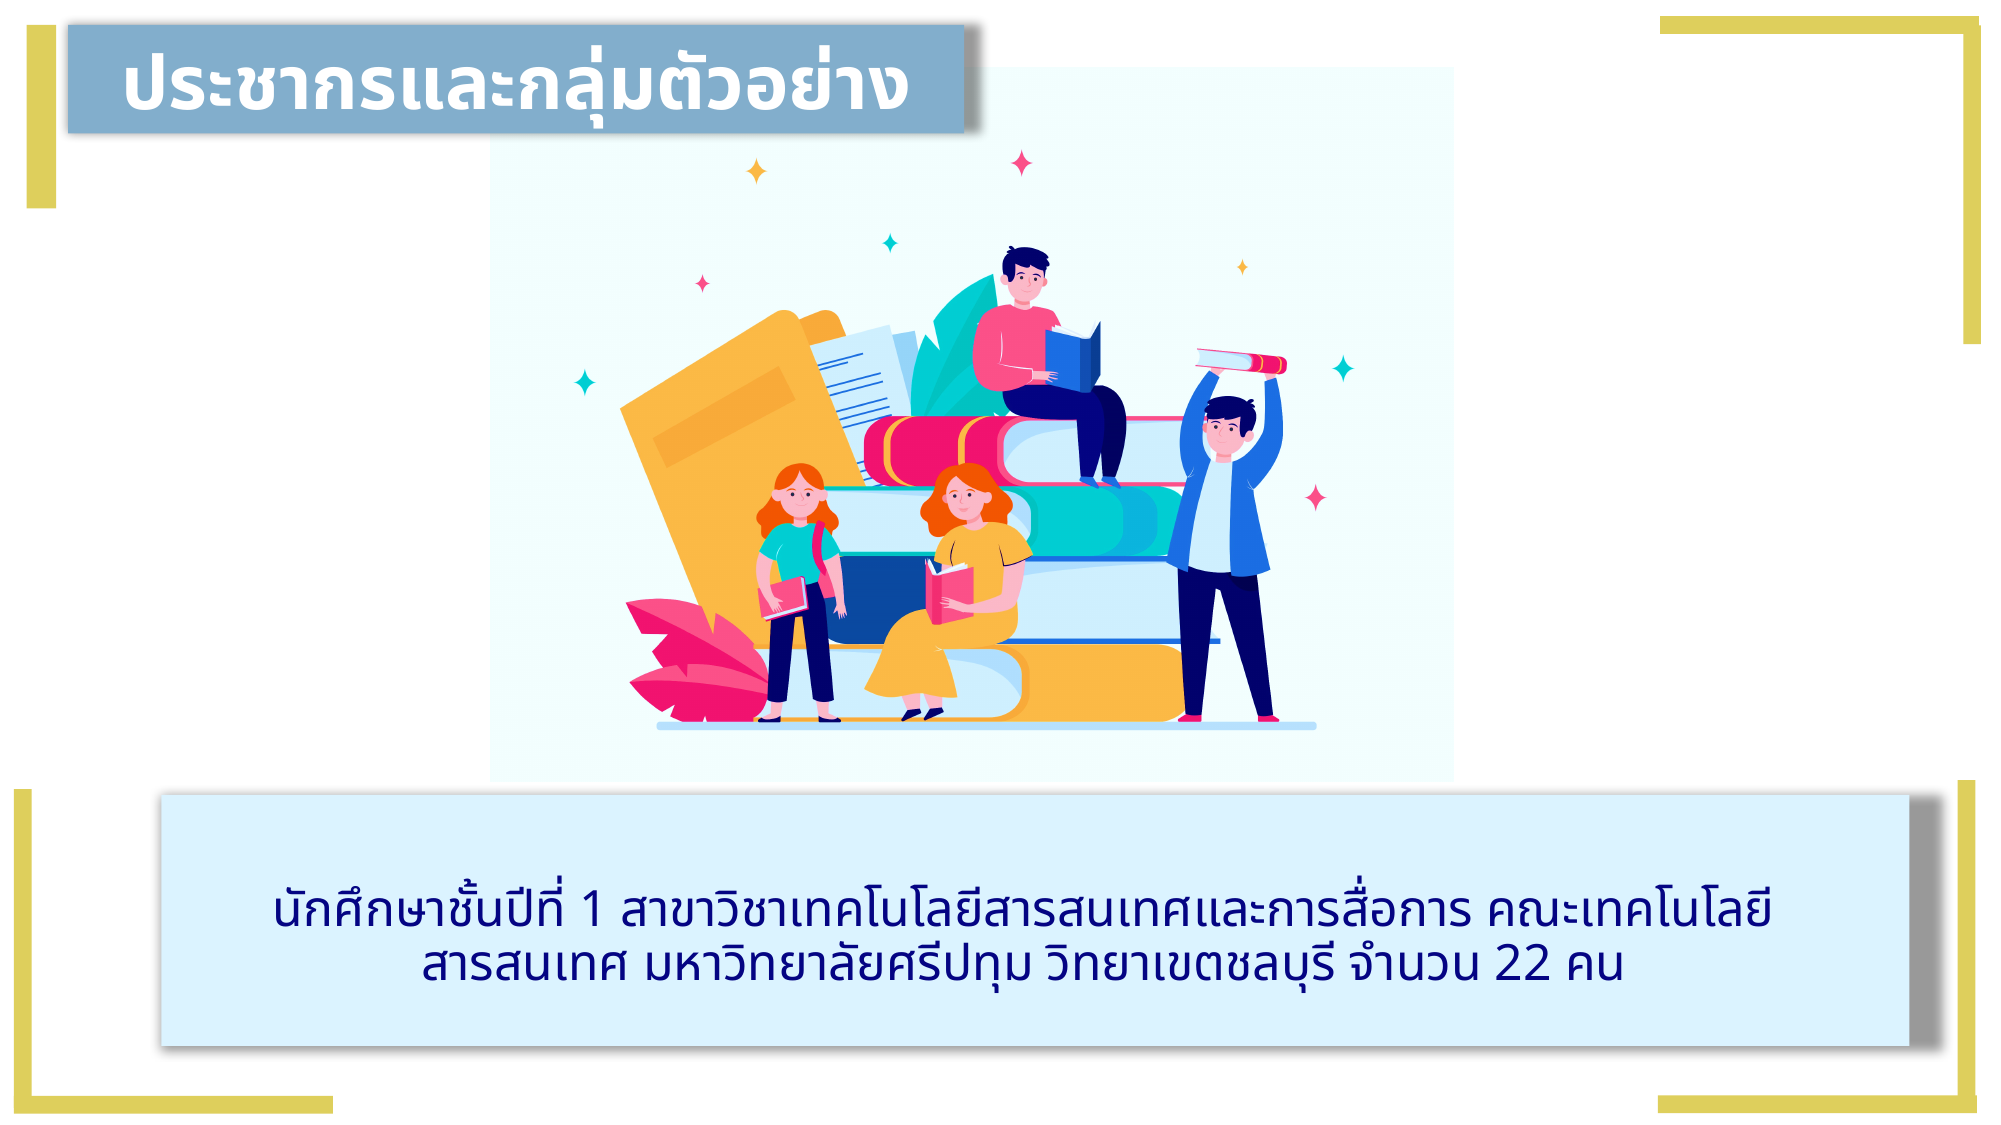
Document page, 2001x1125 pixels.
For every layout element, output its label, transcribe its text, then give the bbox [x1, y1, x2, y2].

text_box ประชากรและกลุ่มตัวอย่าง [68, 24, 965, 134]
text_box [1659, 15, 1980, 35]
title นักศึกษาชั้นปีที่ 1 สาขาวิชาเทคโนโลยีสารสนเทศและการสื่อการ คณะเทคโนโลยีสารสนเทศ มหาวิทยาลัยศรีปทุม วิทยาเขตชลบุรี จำนวน 22 คน [161, 828, 1887, 1046]
text_box [13, 788, 33, 1109]
text_box [13, 1095, 334, 1115]
text_box [1957, 779, 1976, 1100]
text_box [160, 794, 1910, 1047]
text_box [1962, 24, 1982, 345]
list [490, 67, 1454, 782]
text_box [26, 24, 57, 209]
text_box [1657, 1094, 1978, 1114]
